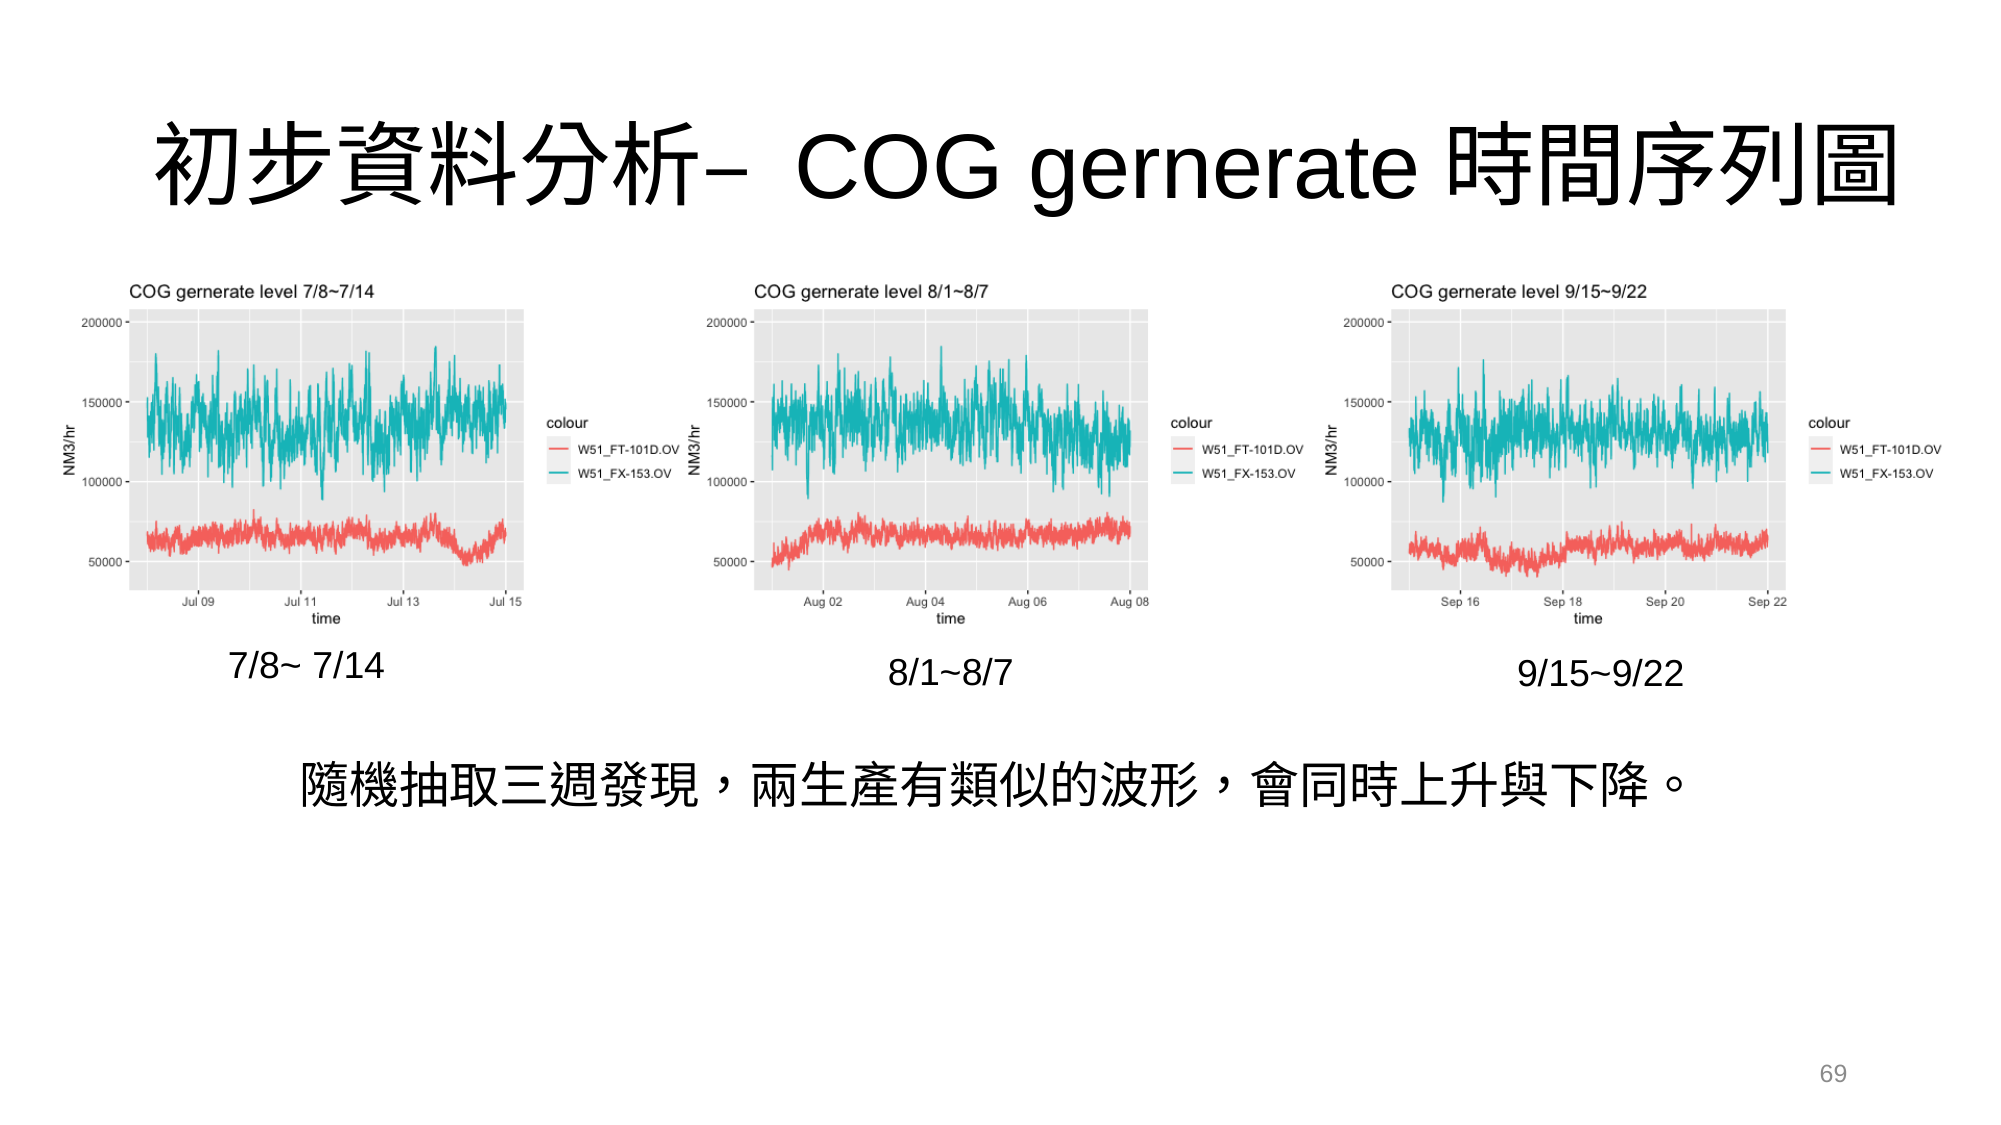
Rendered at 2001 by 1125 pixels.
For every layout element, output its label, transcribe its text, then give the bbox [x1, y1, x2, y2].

title 初步資料分析– COG gernerate時間序列圖 [137, 59, 1957, 277]
picture [56, 277, 1957, 634]
slide_number 69 [1412, 1042, 1863, 1103]
text_box 9/15~9/22 [1502, 641, 1700, 702]
text_box 7/8~ 7/14 [213, 634, 401, 694]
text_box 隨機抽取三週發現，兩生產有類似的波形，會同時上升與下降。 [285, 745, 1715, 821]
text_box 8/1~8/7 [873, 640, 1029, 701]
